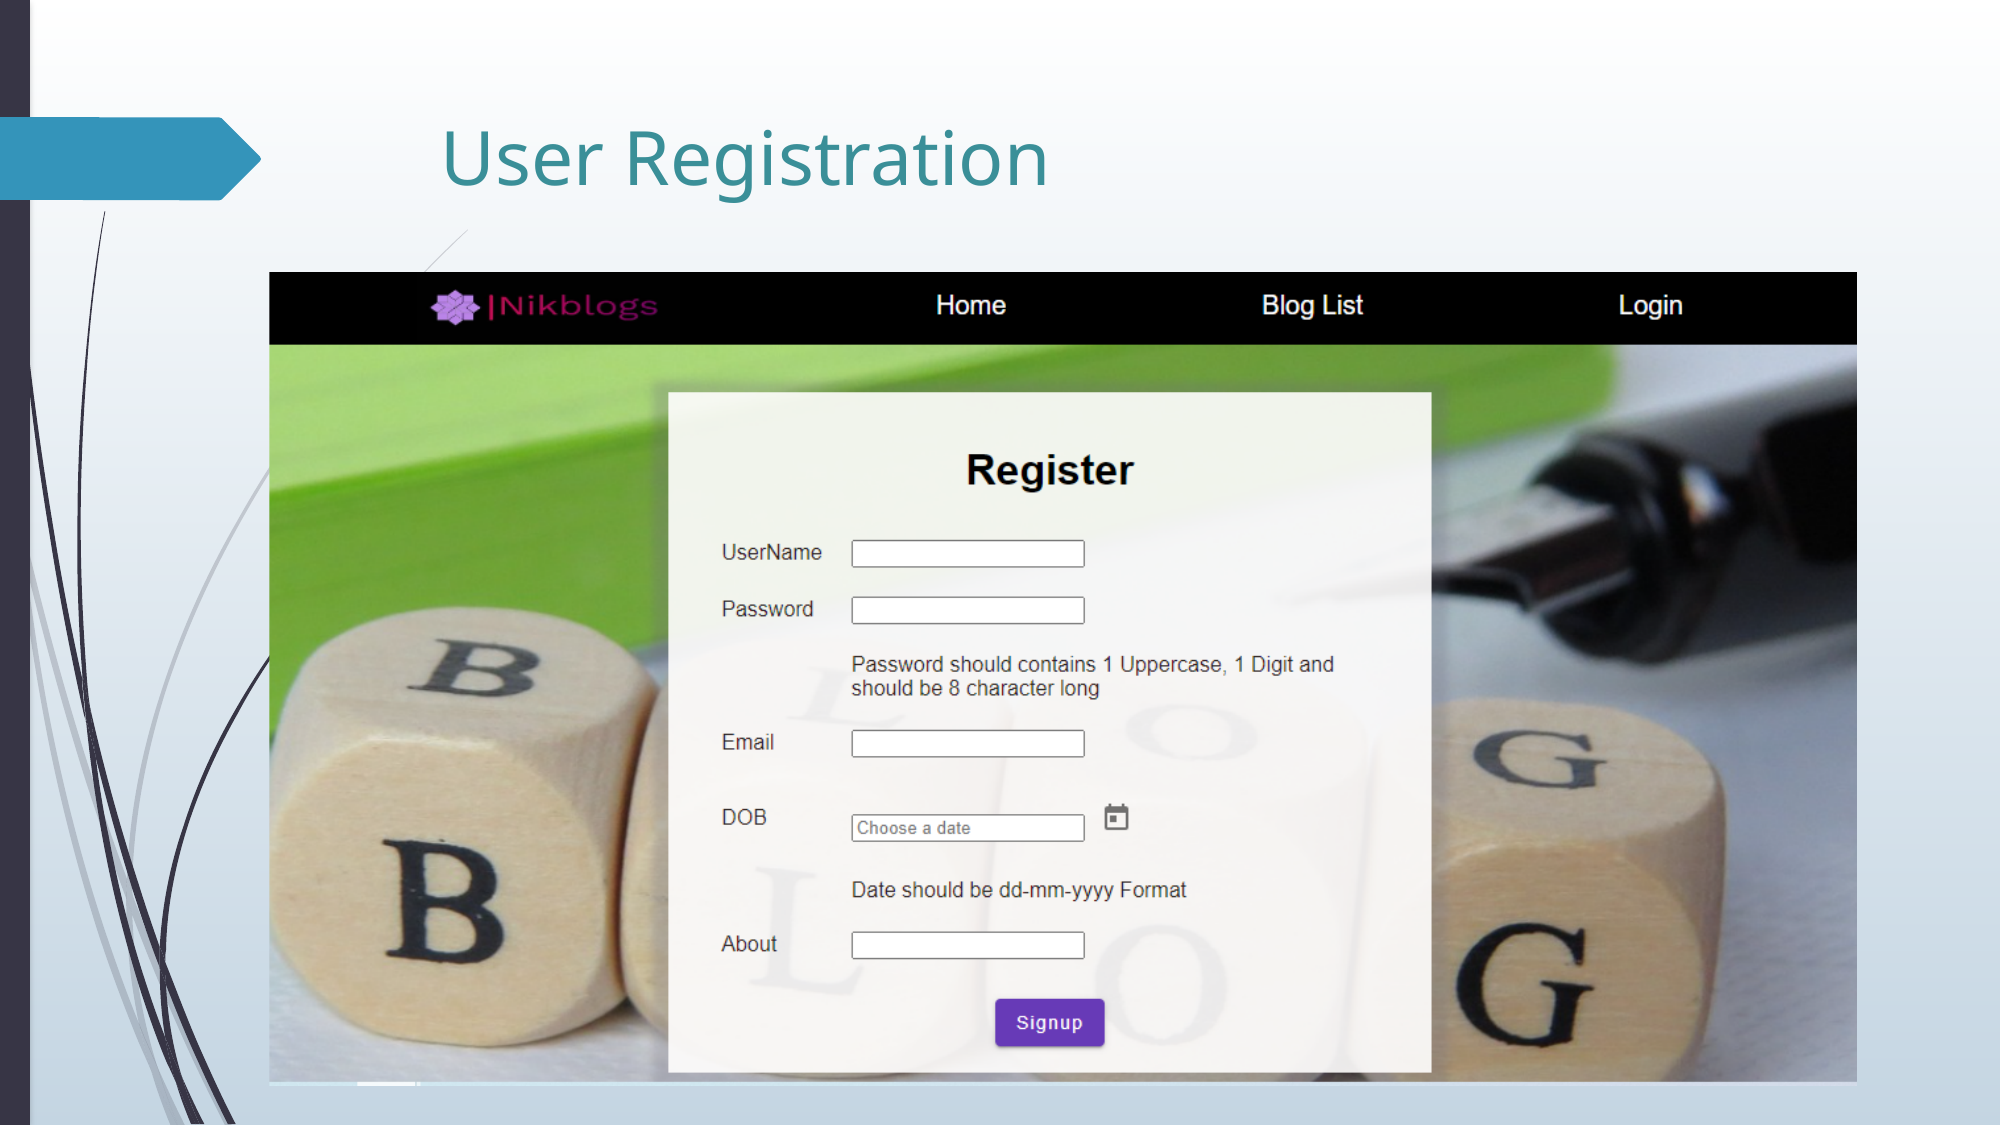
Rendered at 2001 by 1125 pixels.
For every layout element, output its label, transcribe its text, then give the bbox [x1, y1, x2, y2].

title User Registration [425, 102, 1888, 313]
picture [269, 271, 1857, 1087]
